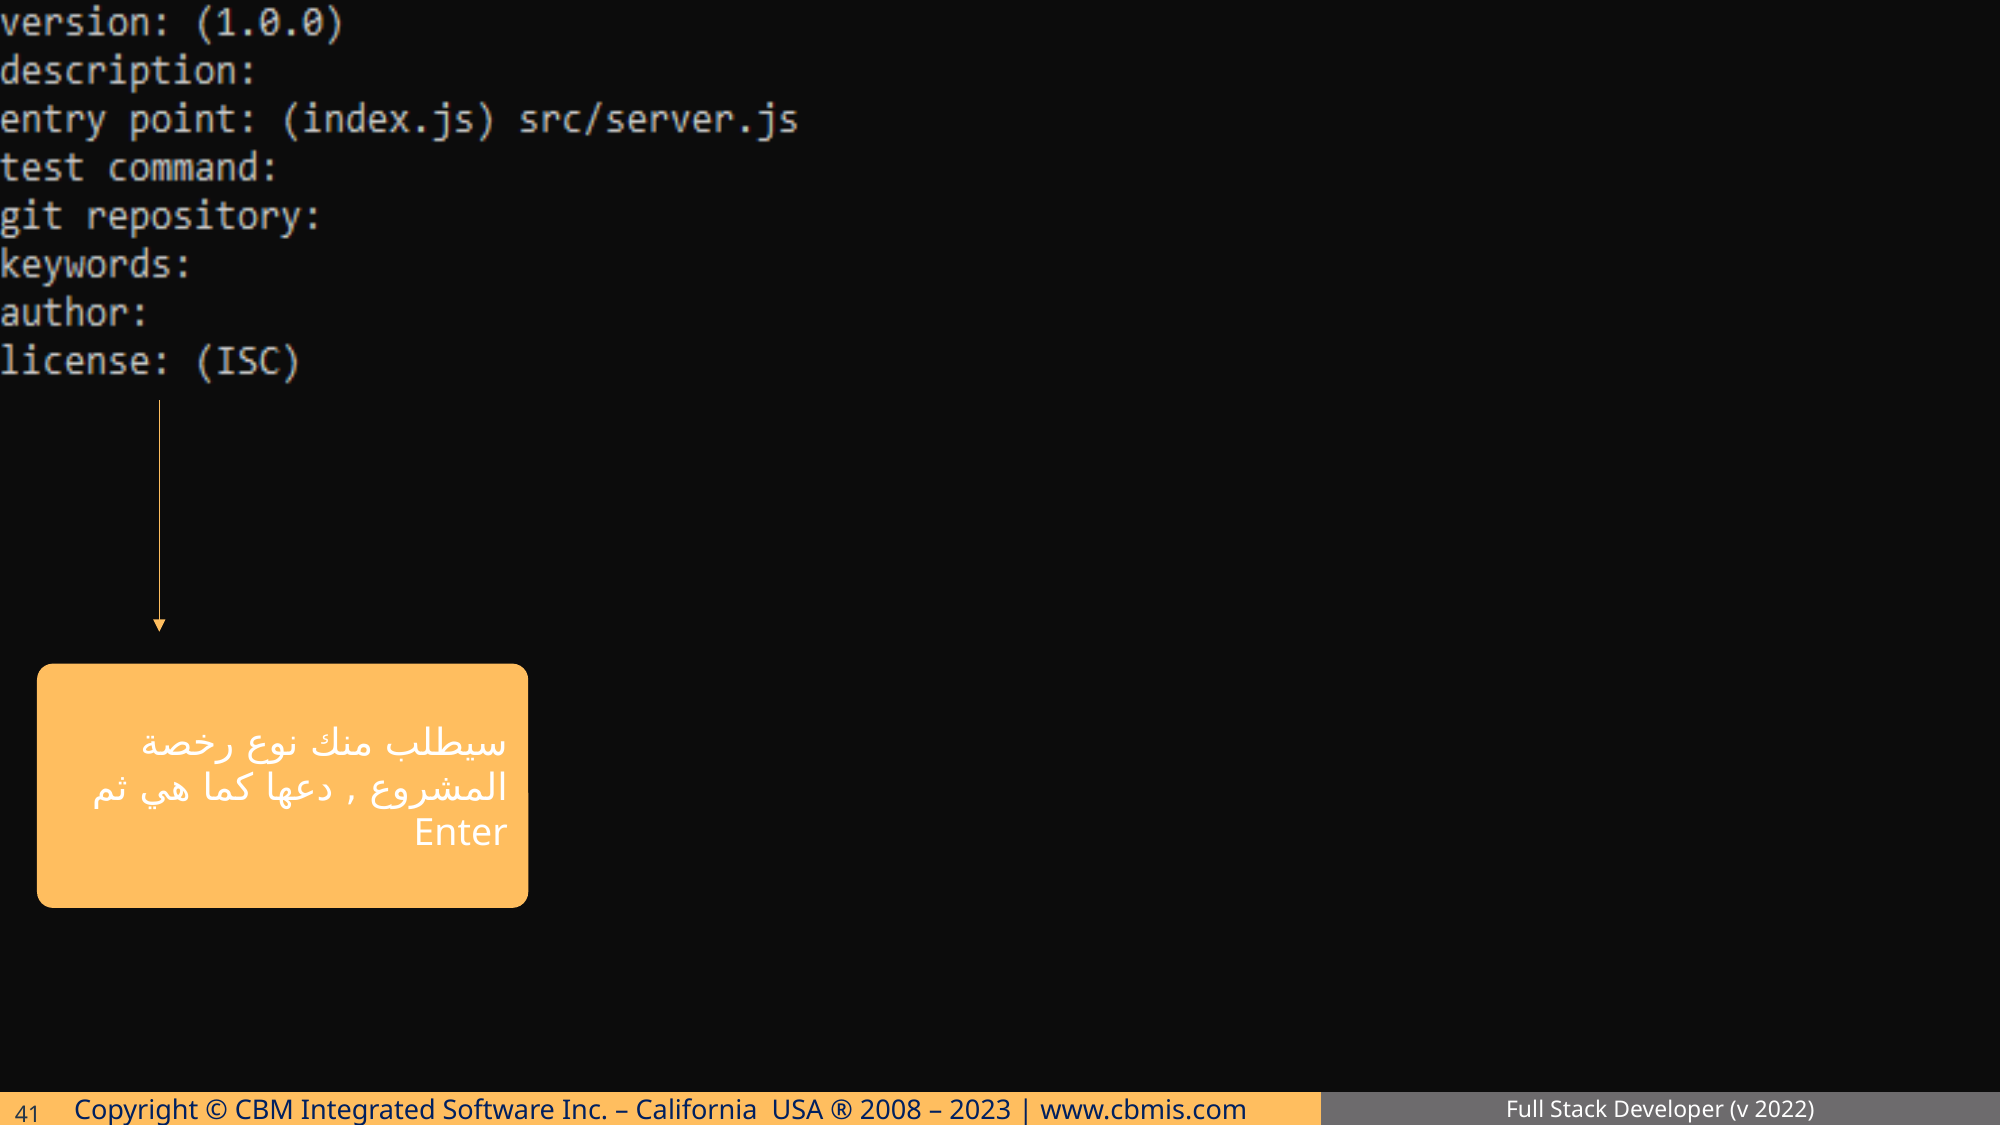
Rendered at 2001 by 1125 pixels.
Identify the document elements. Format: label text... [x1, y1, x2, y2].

picture [0, 0, 2000, 1092]
slide_number 41 [0, 1092, 77, 1125]
